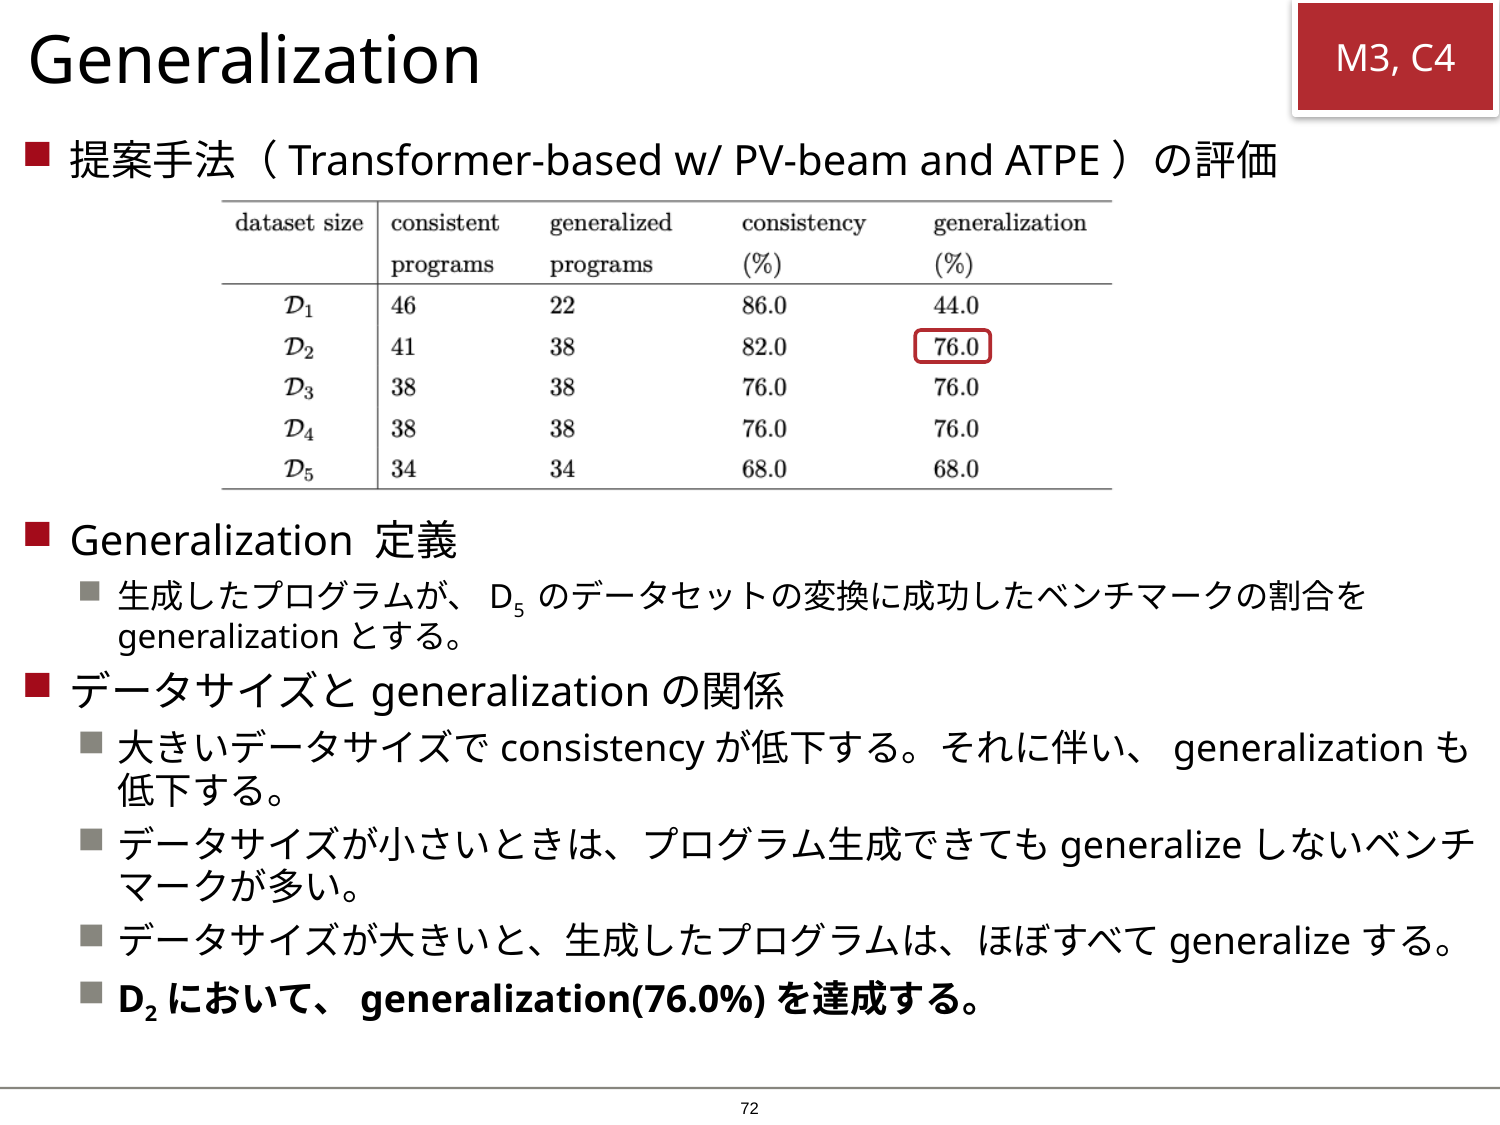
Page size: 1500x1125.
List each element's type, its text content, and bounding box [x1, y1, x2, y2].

text_box M3, C4 [1292, 0, 1499, 117]
slide_number 71 [705, 1091, 794, 1125]
text_box 提案手法（Transformer-based w/ PV-beam and ATPE）の評価 [21, 137, 1464, 208]
text_box Generalization 定義 生成したプログラムが、D5 のデータセットの変換に成功したベンチマークの割合をgeneralizationとする。 データサイズとgeneralizationの関係 大きいデータサイズでconsistencyが低下する。それに伴い、generalizationも低下する。 データサイズが小さいときは、プログラム生成できてもgeneralizeしないベンチマークが多い。 データサイズが大きいと、生成したプログラムは、ほぼすべてgeneralizeする。 D2において、generalization(76.0%)を達成する。 [21, 517, 1500, 1071]
title Generalization [27, 0, 1289, 114]
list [204, 184, 1141, 506]
